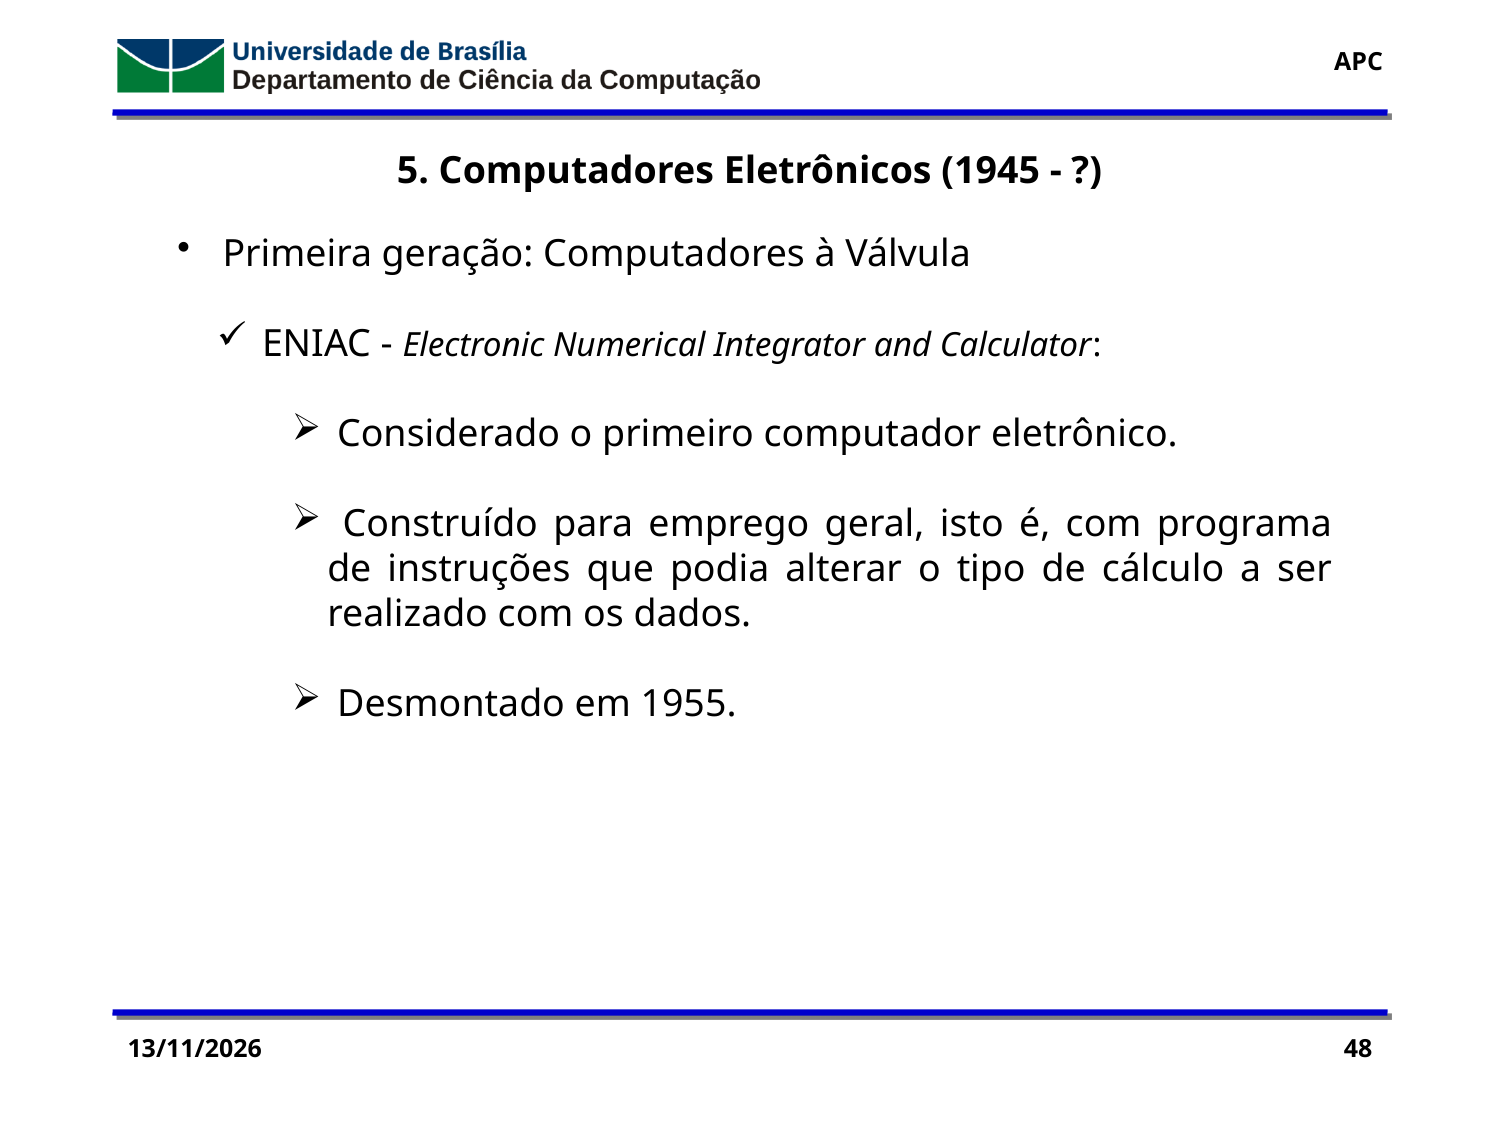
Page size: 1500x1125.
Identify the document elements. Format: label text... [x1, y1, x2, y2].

text_box 5. Computadores Eletrônicos (1945 - ?) [112, 138, 1388, 198]
picture [117, 39, 760, 94]
slide_number 48 [1074, 1024, 1388, 1101]
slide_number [112, 1024, 426, 1101]
text_box Primeira geração: Computadores à Válvula ENIAC - Electronic Numerical Integrator and Calculator: Considerado o primeiro computador eletrônico. Construído para emprego geral, isto é, com programa de instruções que podia alterar o tipo de cálculo a ser realizado com os dados. Desmontado em 1955. [162, 221, 1348, 731]
